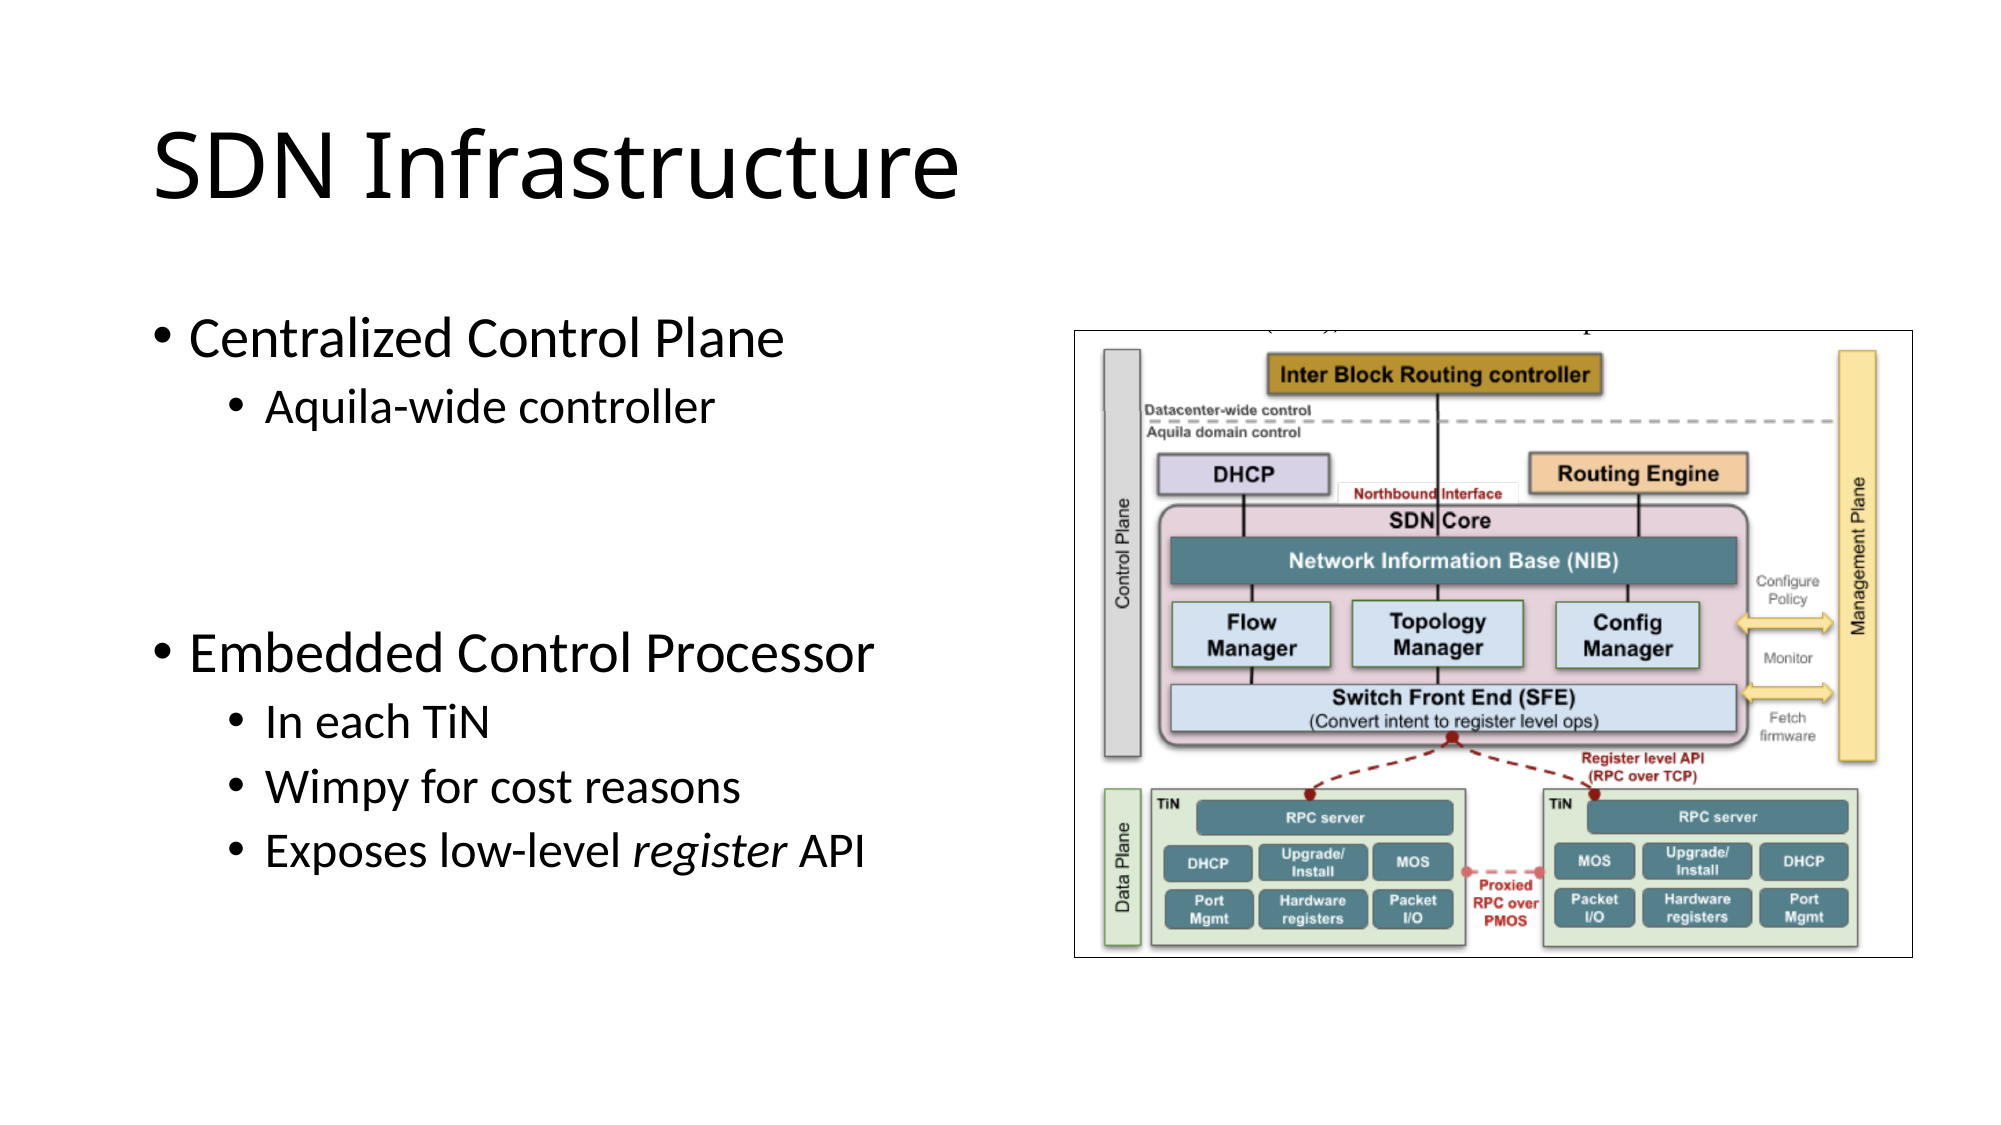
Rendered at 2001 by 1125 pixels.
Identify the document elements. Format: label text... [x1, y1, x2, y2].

title SDN Infrastructure [137, 59, 1863, 278]
list Centralized Control Plane Aquila-wide controller Embedded Control Processor In each TiN Wimpy for cost reasons Exposes low-level register API [137, 299, 1863, 1014]
picture [1074, 330, 1913, 958]
